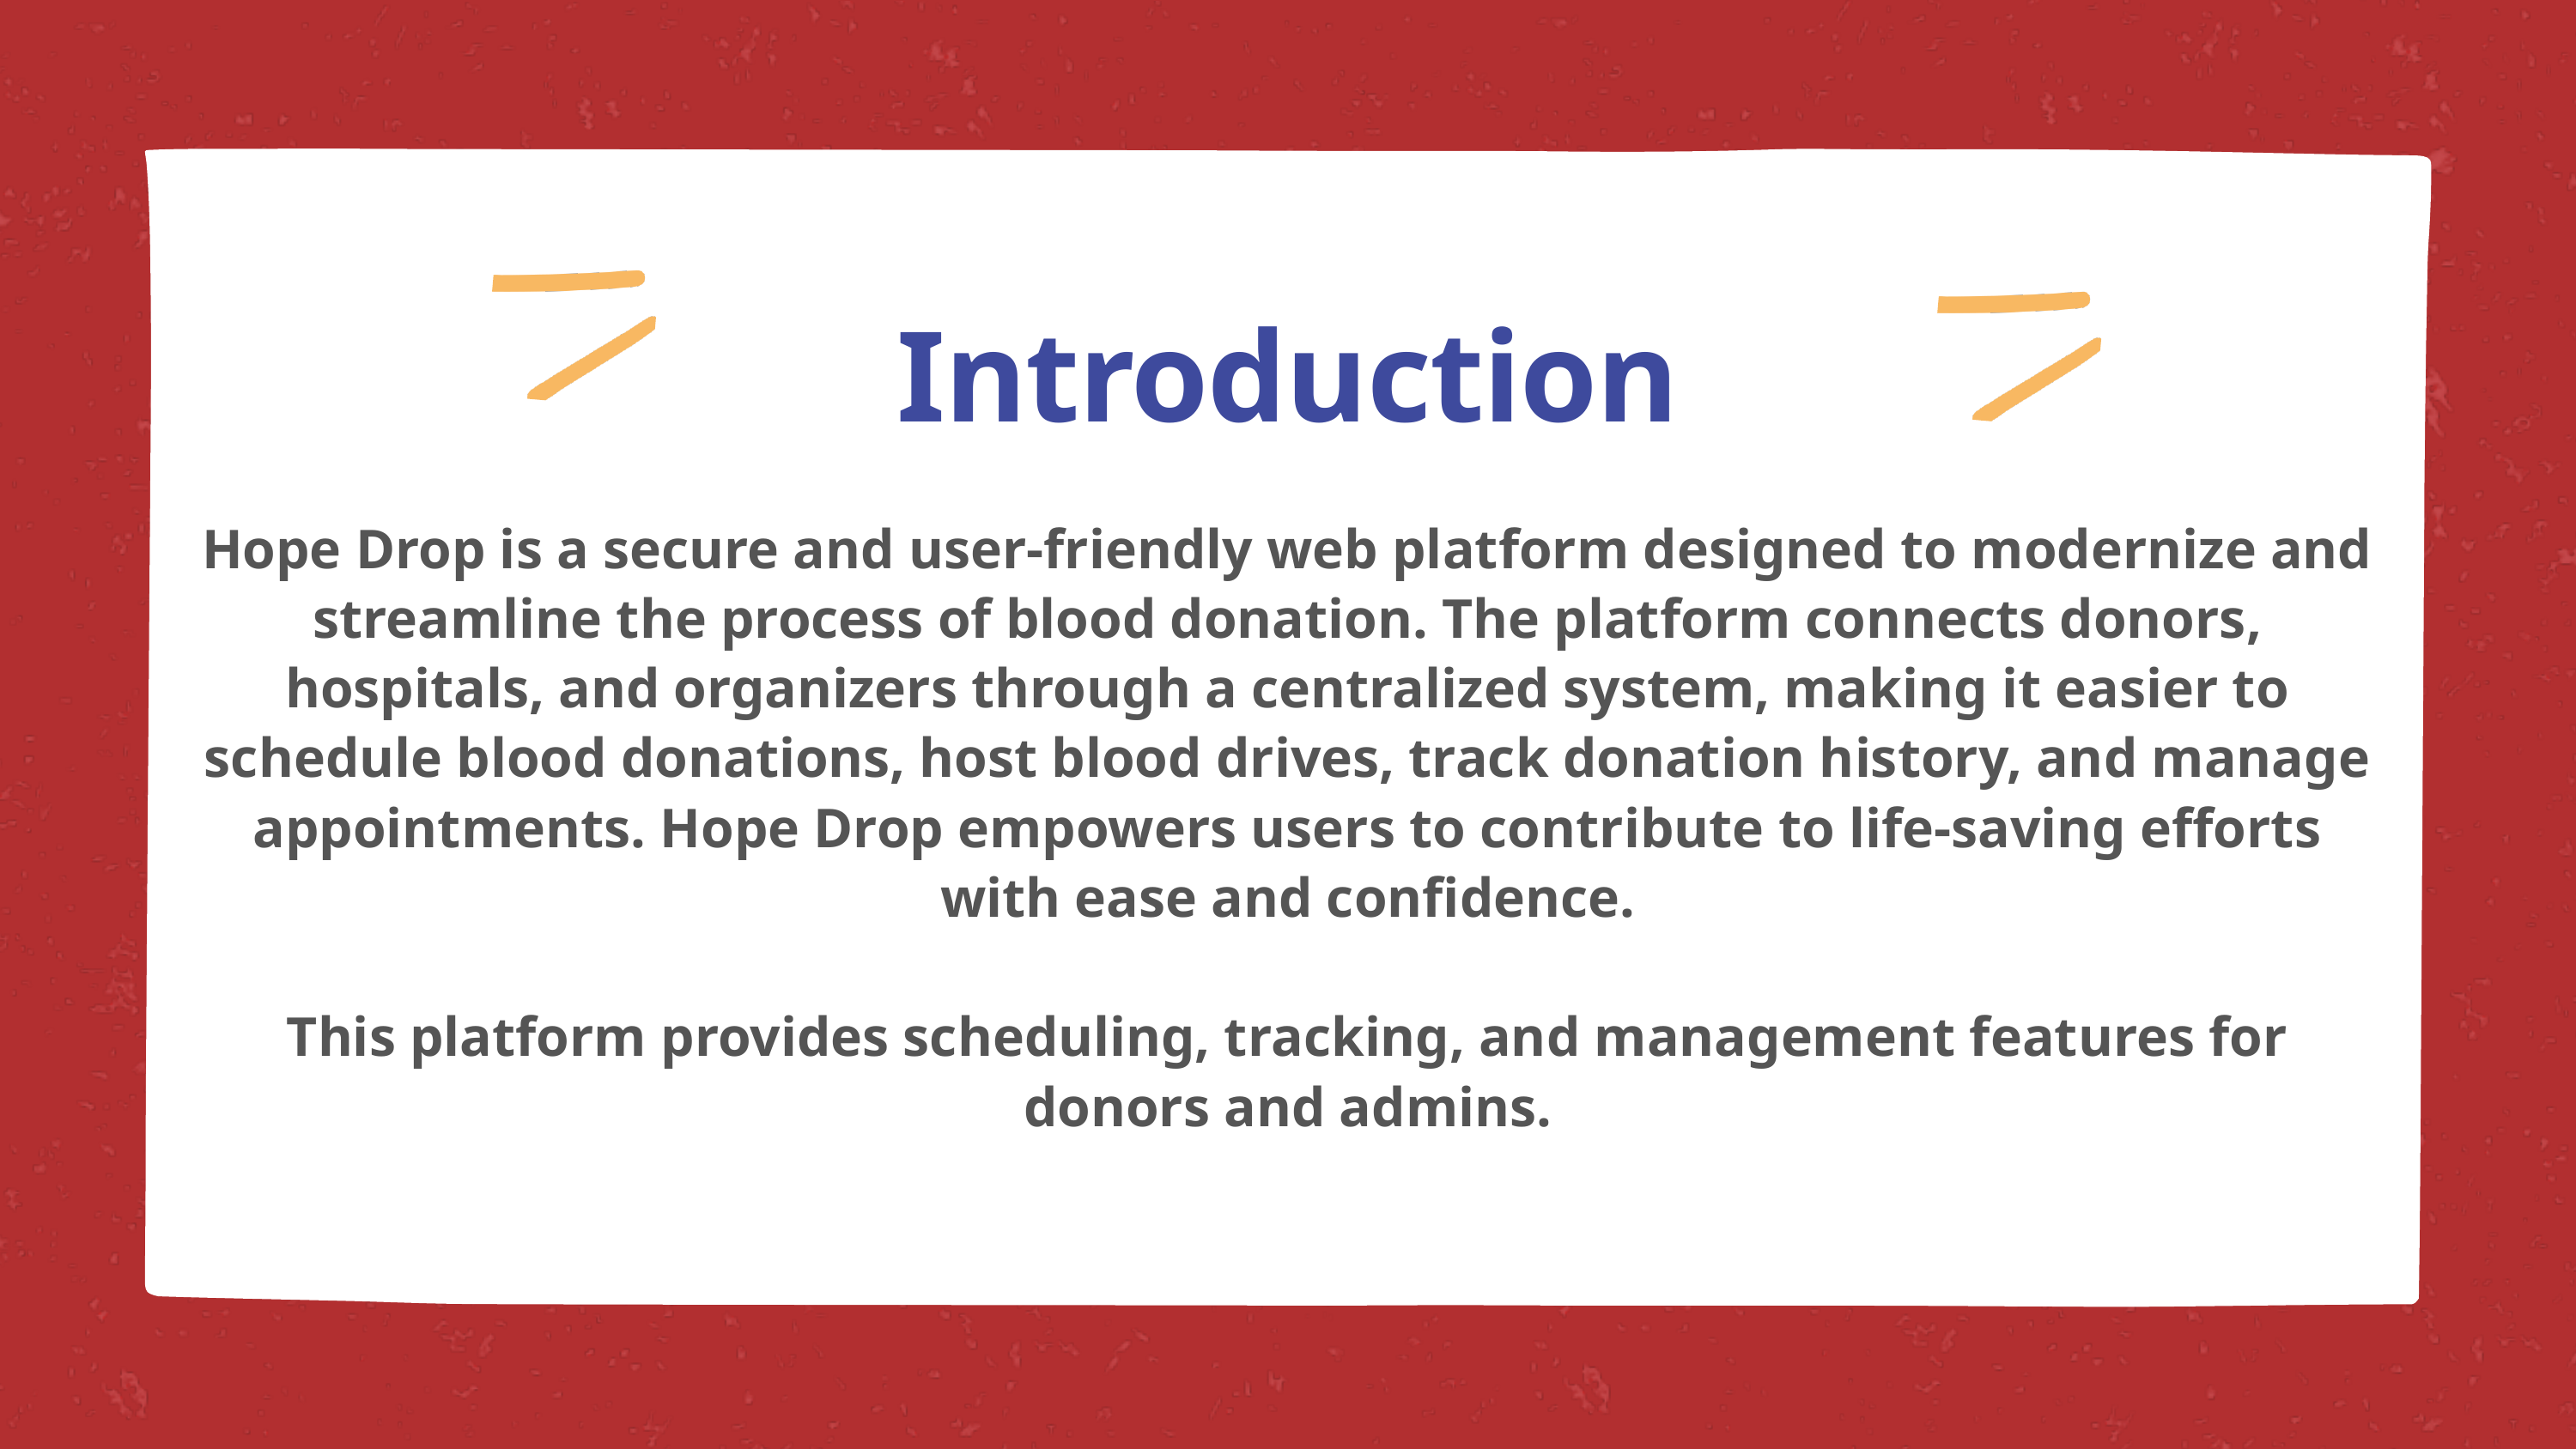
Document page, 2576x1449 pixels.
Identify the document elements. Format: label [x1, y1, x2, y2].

text_box [144, 149, 2432, 1308]
text_box [0, 0, 2576, 1449]
